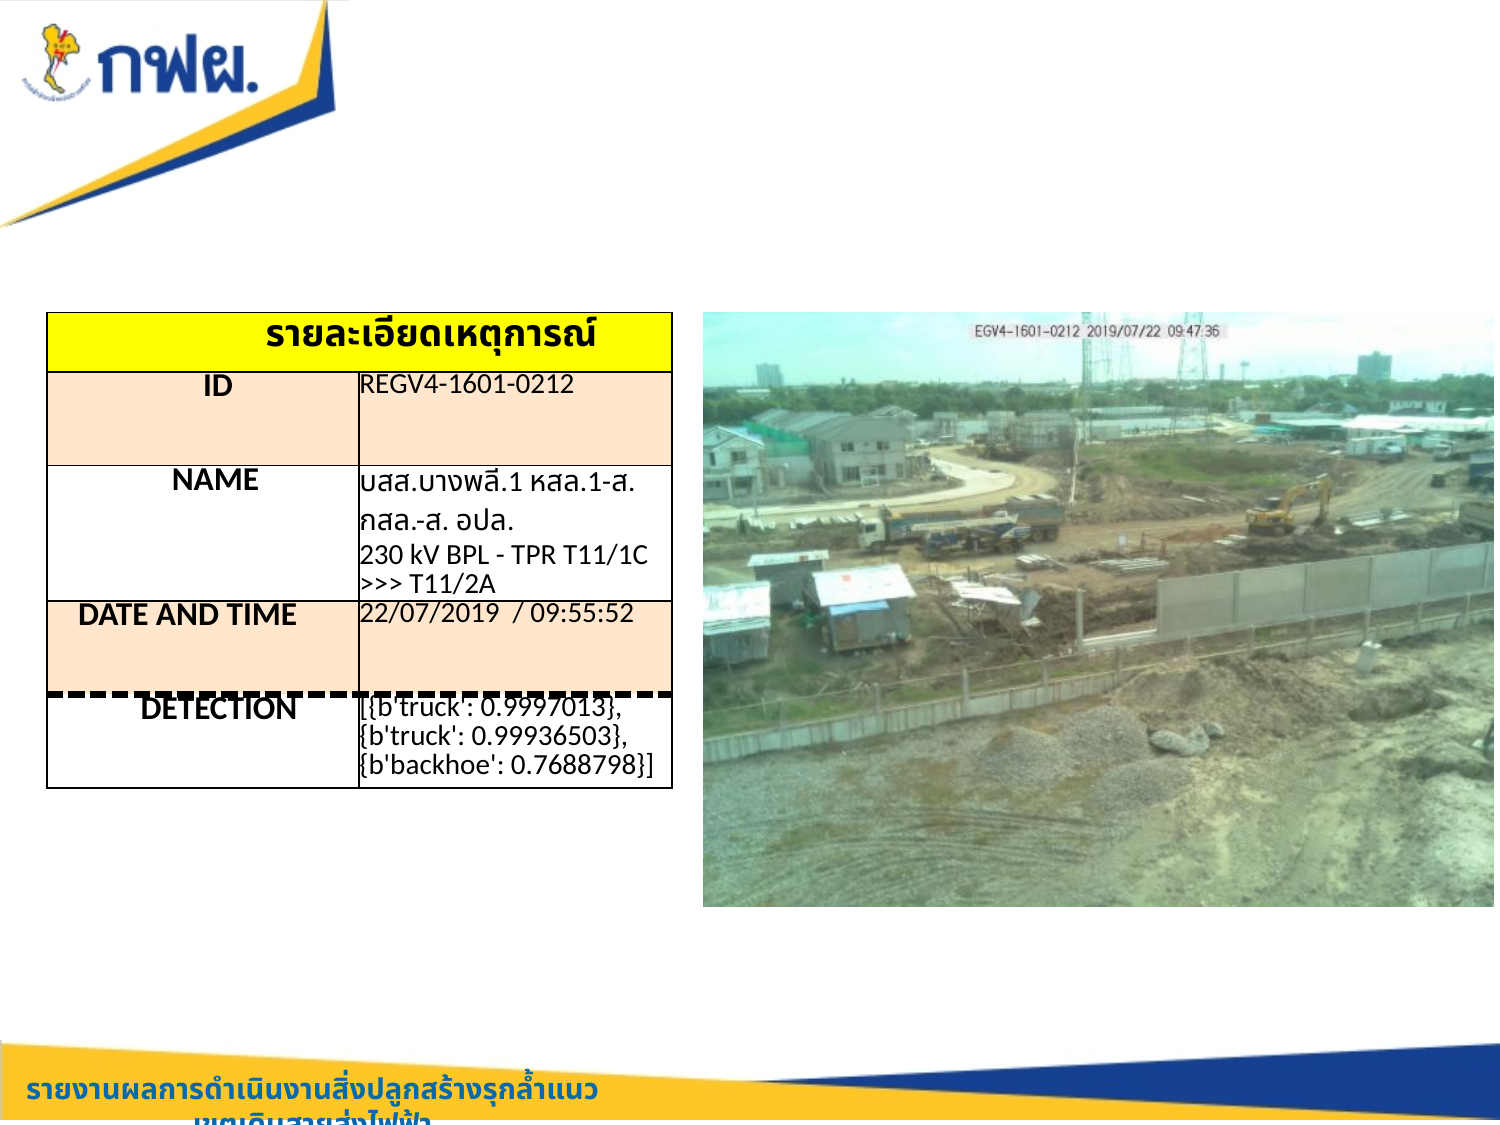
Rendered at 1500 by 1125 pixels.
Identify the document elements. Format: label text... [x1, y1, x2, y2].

table_cell 22/07/2019 / 09:55:52 [360, 602, 671, 694]
picture [702, 312, 1494, 907]
table_cell REGV4-1601-0212 [360, 373, 671, 465]
table_header รายละเอียดเหตุการณ์ [48, 313, 671, 371]
table_cell บสส.บางพลี.1 หสล.1-ส. กสล.-ส. อปล. 230 kV BPL - TPR T11/1C >>> T11/2A [360, 466, 671, 600]
table_cell NAME [48, 466, 358, 600]
table_cell [{b'truck': 0.9997013}, {b'truck': 0.99936503}, {b'backhoe': 0.7688798}] [360, 694, 671, 787]
table_cell DETECTION [48, 694, 358, 787]
picture [0, 1040, 1500, 1120]
picture [0, 0, 351, 235]
table_cell ID [48, 373, 358, 465]
table_cell DATE AND TIME [48, 602, 358, 694]
